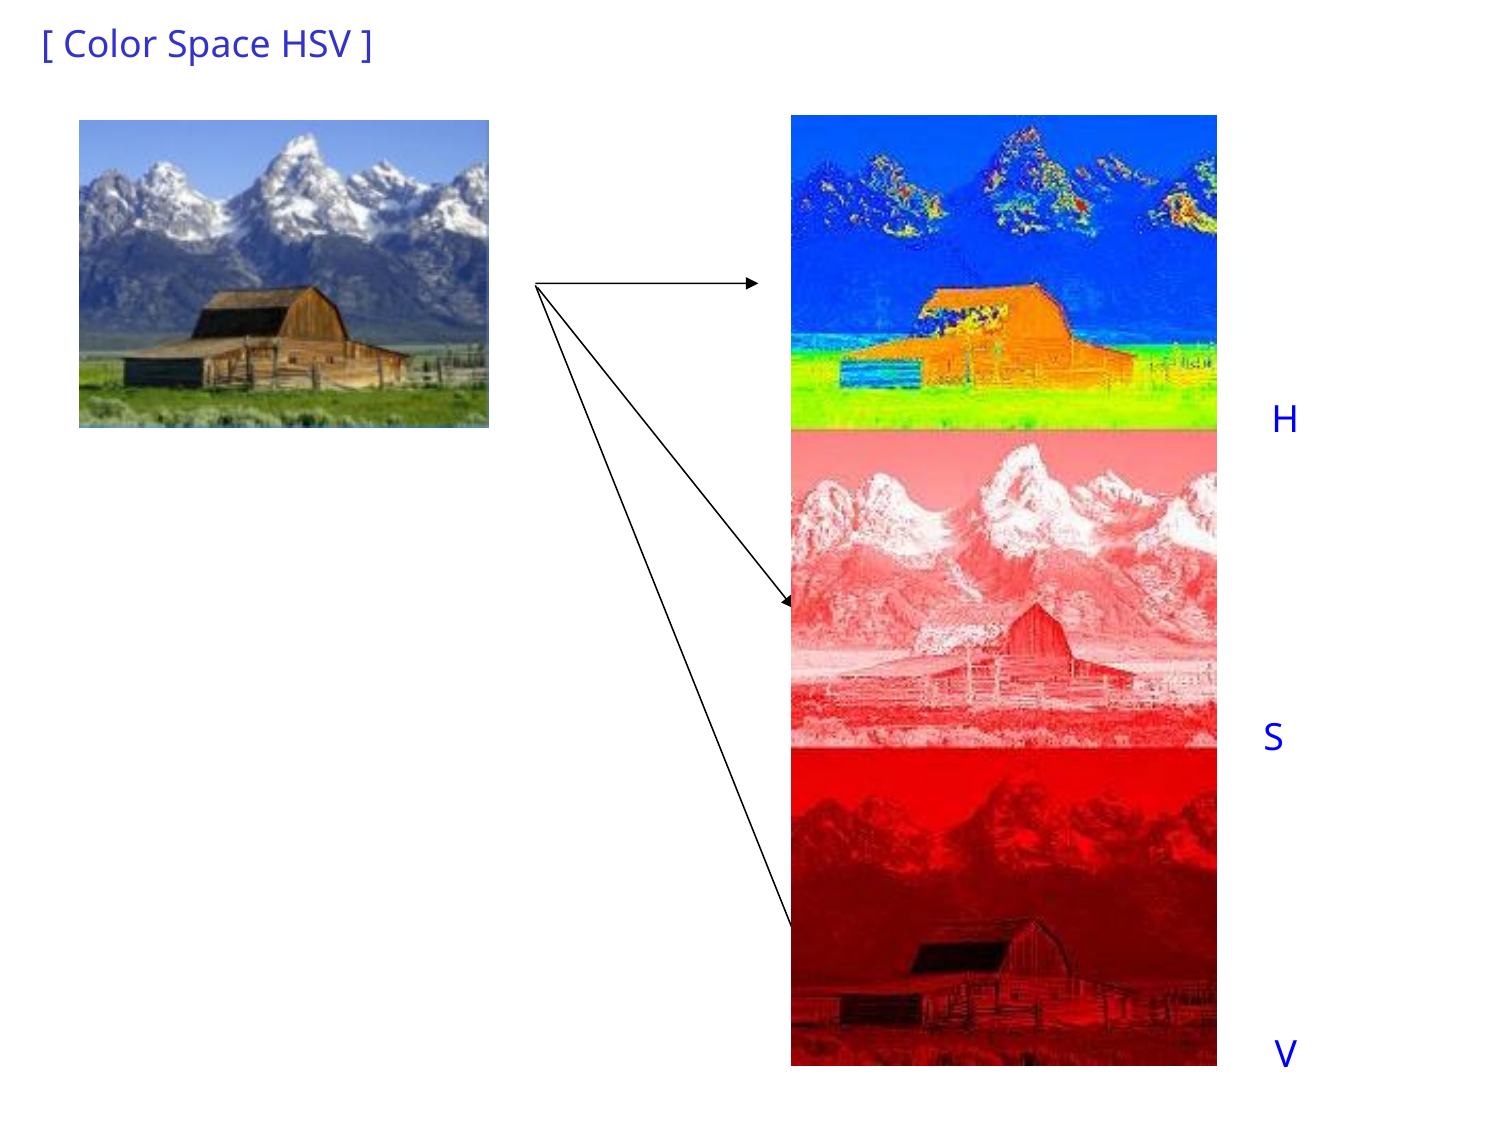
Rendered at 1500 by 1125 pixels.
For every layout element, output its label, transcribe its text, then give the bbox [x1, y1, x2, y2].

text_box S [1248, 705, 1299, 766]
picture [791, 115, 1217, 1066]
text_box [535, 277, 759, 290]
text_box [ Color Space HSV ] [26, 12, 389, 73]
picture [78, 120, 489, 428]
text_box V [1259, 1022, 1313, 1083]
text_box [537, 287, 786, 605]
text_box H [1256, 387, 1314, 447]
